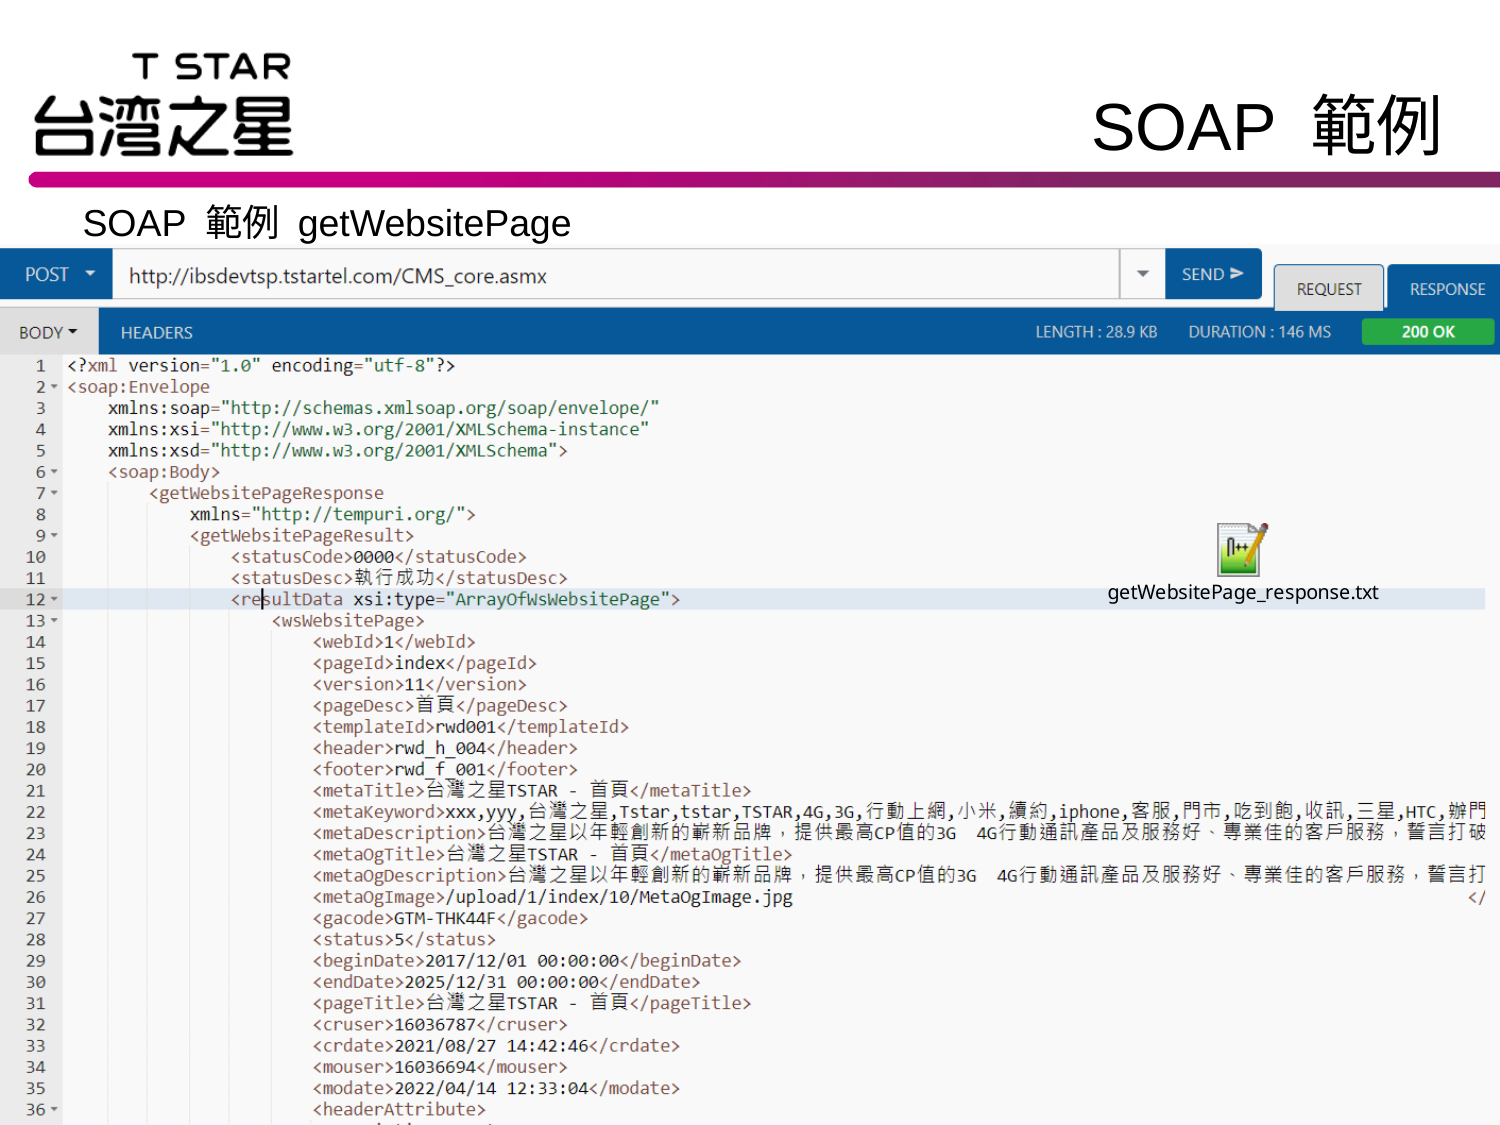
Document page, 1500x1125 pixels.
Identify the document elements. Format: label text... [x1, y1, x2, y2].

title SOAP 範例 [370, 66, 1459, 192]
text_box SOAP 範例 getWebsitePage [67, 191, 597, 244]
picture [597, 161, 1500, 209]
picture [0, 244, 1500, 1125]
picture [11, 42, 370, 209]
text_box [1070, 523, 1414, 612]
